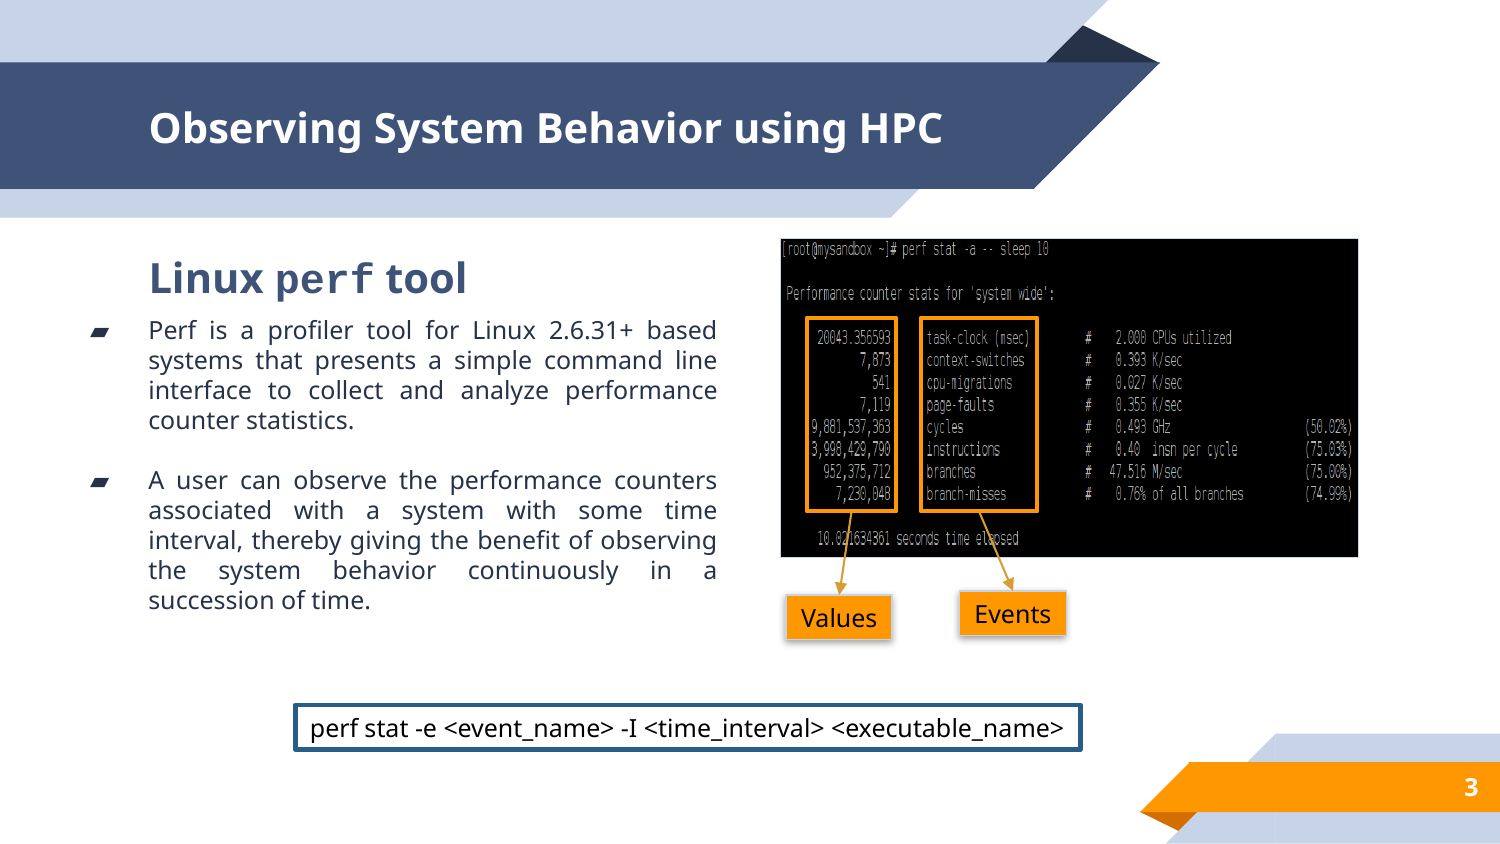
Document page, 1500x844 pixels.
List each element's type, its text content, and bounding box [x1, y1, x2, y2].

picture [779, 238, 1359, 558]
text_box Values [785, 594, 893, 640]
text_box Linux perf tool [133, 214, 688, 340]
slide_number 3 [1249, 760, 1494, 813]
title Observing System Behavior using HPC [133, 64, 997, 190]
text_box Events [959, 590, 1067, 636]
text_box perf stat -e <event_name> -I <time_interval> <executable_name> [295, 704, 1081, 750]
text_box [838, 510, 852, 596]
list Perf is a profiler tool for Linux 2.6.31+ based systems that presents a simple command line interface to collect and analyze performance counter statistics. A user can observe the performance counters associated with a system with some time interval, thereby giving the benefit of observing the system behavior continuously in a succession of time. [58, 300, 734, 584]
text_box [978, 510, 1014, 592]
